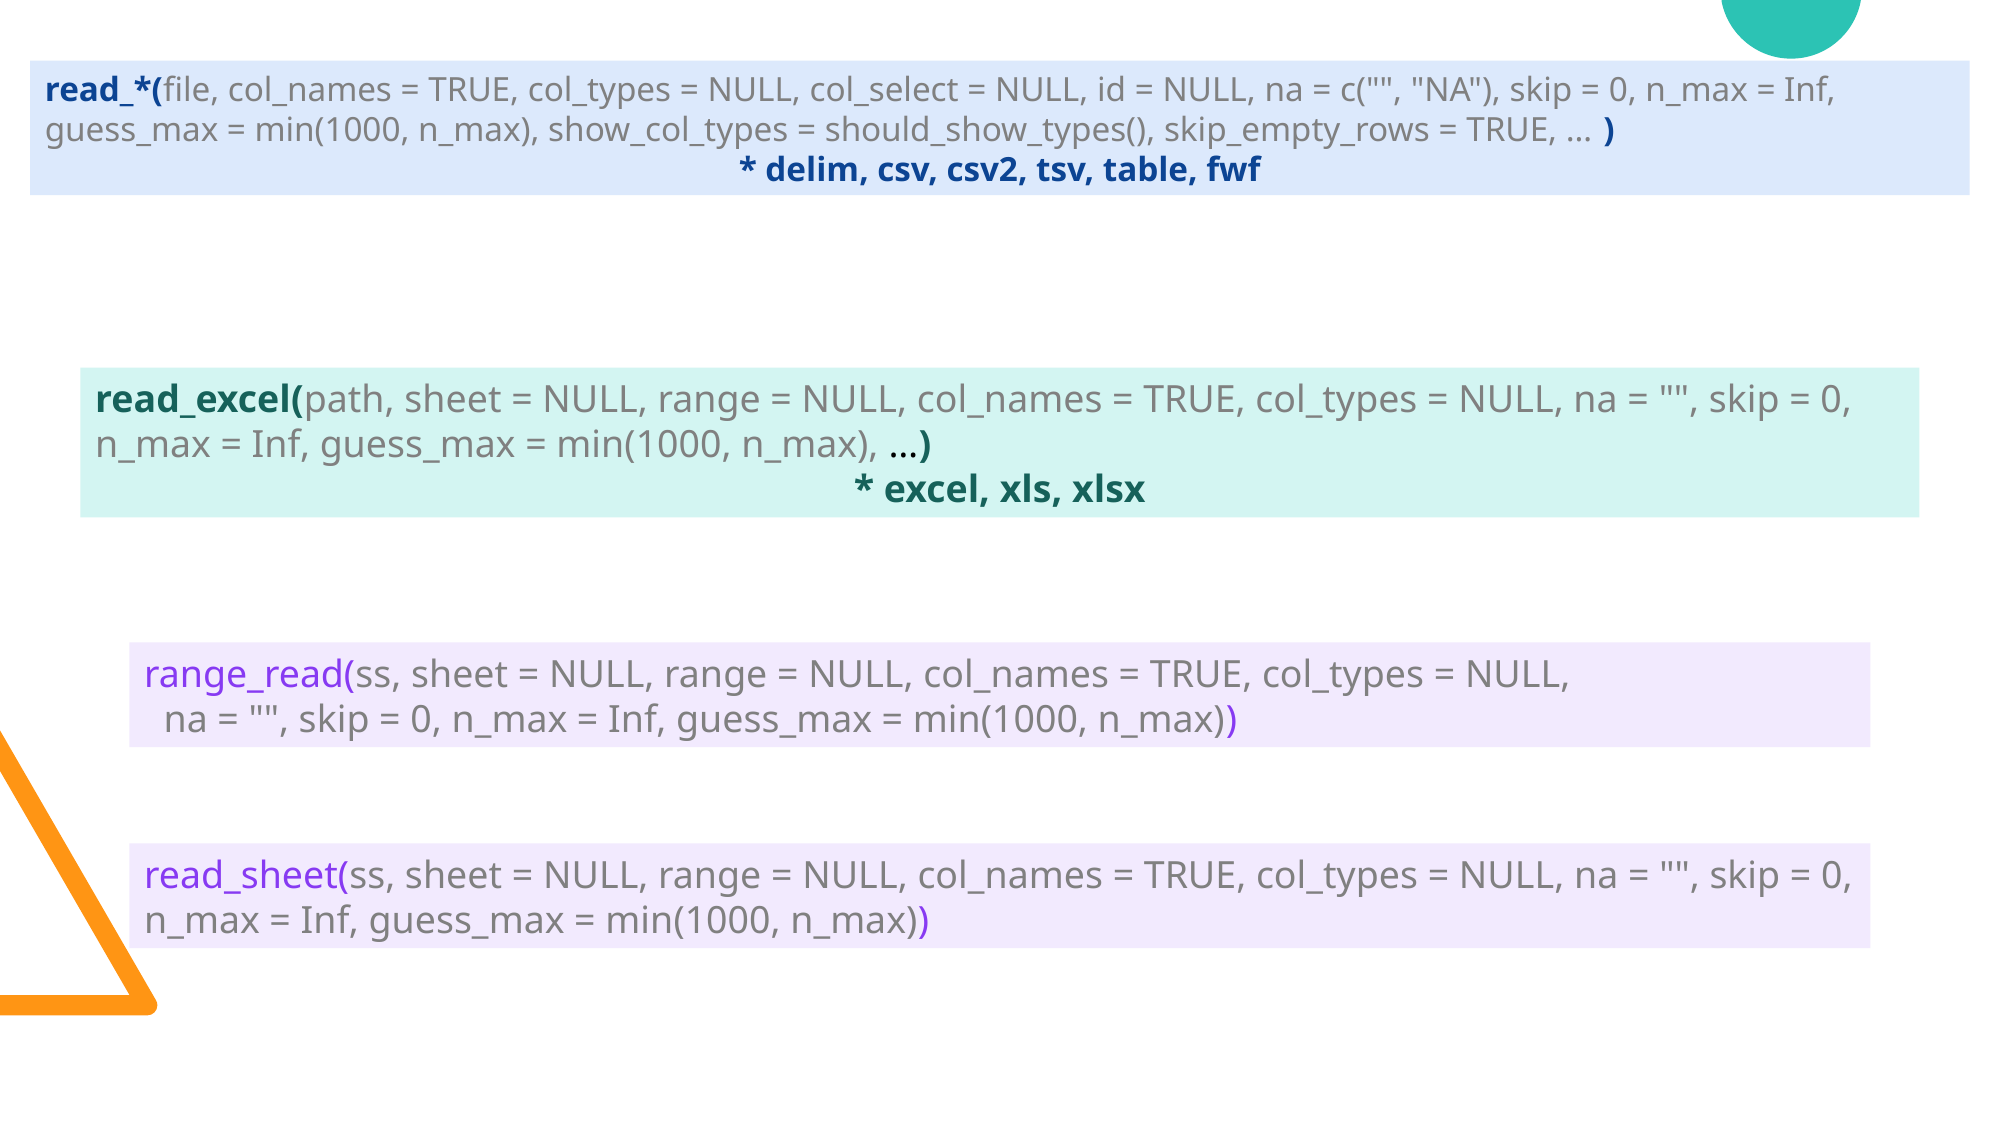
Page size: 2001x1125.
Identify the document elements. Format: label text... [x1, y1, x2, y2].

text_box read_excel(path, sheet = NULL, range = NULL, col_names = TRUE, col_types = NULL, na = "", skip = 0, n_max = Inf, guess_max = min(1000, n_max), …) * excel, xls, xlsx [80, 367, 1920, 518]
text_box read_sheet(ss, sheet = NULL, range = NULL, col_names = TRUE, col_types = NULL, na = "", skip = 0, n_max = Inf, guess_max = min(1000, n_max)) [129, 843, 1871, 949]
text_box range_read(ss, sheet = NULL, range = NULL, col_names = TRUE, col_types = NULL, na = "", skip = 0, n_max = Inf, guess_max = min(1000, n_max)) [129, 642, 1871, 748]
text_box read_*(file, col_names = TRUE, col_types = NULL, col_select = NULL, id = NULL, na = c("", "NA"), skip = 0, n_max = Inf, guess_max = min(1000, n_max), show_col_types = should_show_types(), skip_empty_rows = TRUE, … ) * delim, csv, csv2, tsv, table, fwf [30, 60, 1970, 196]
